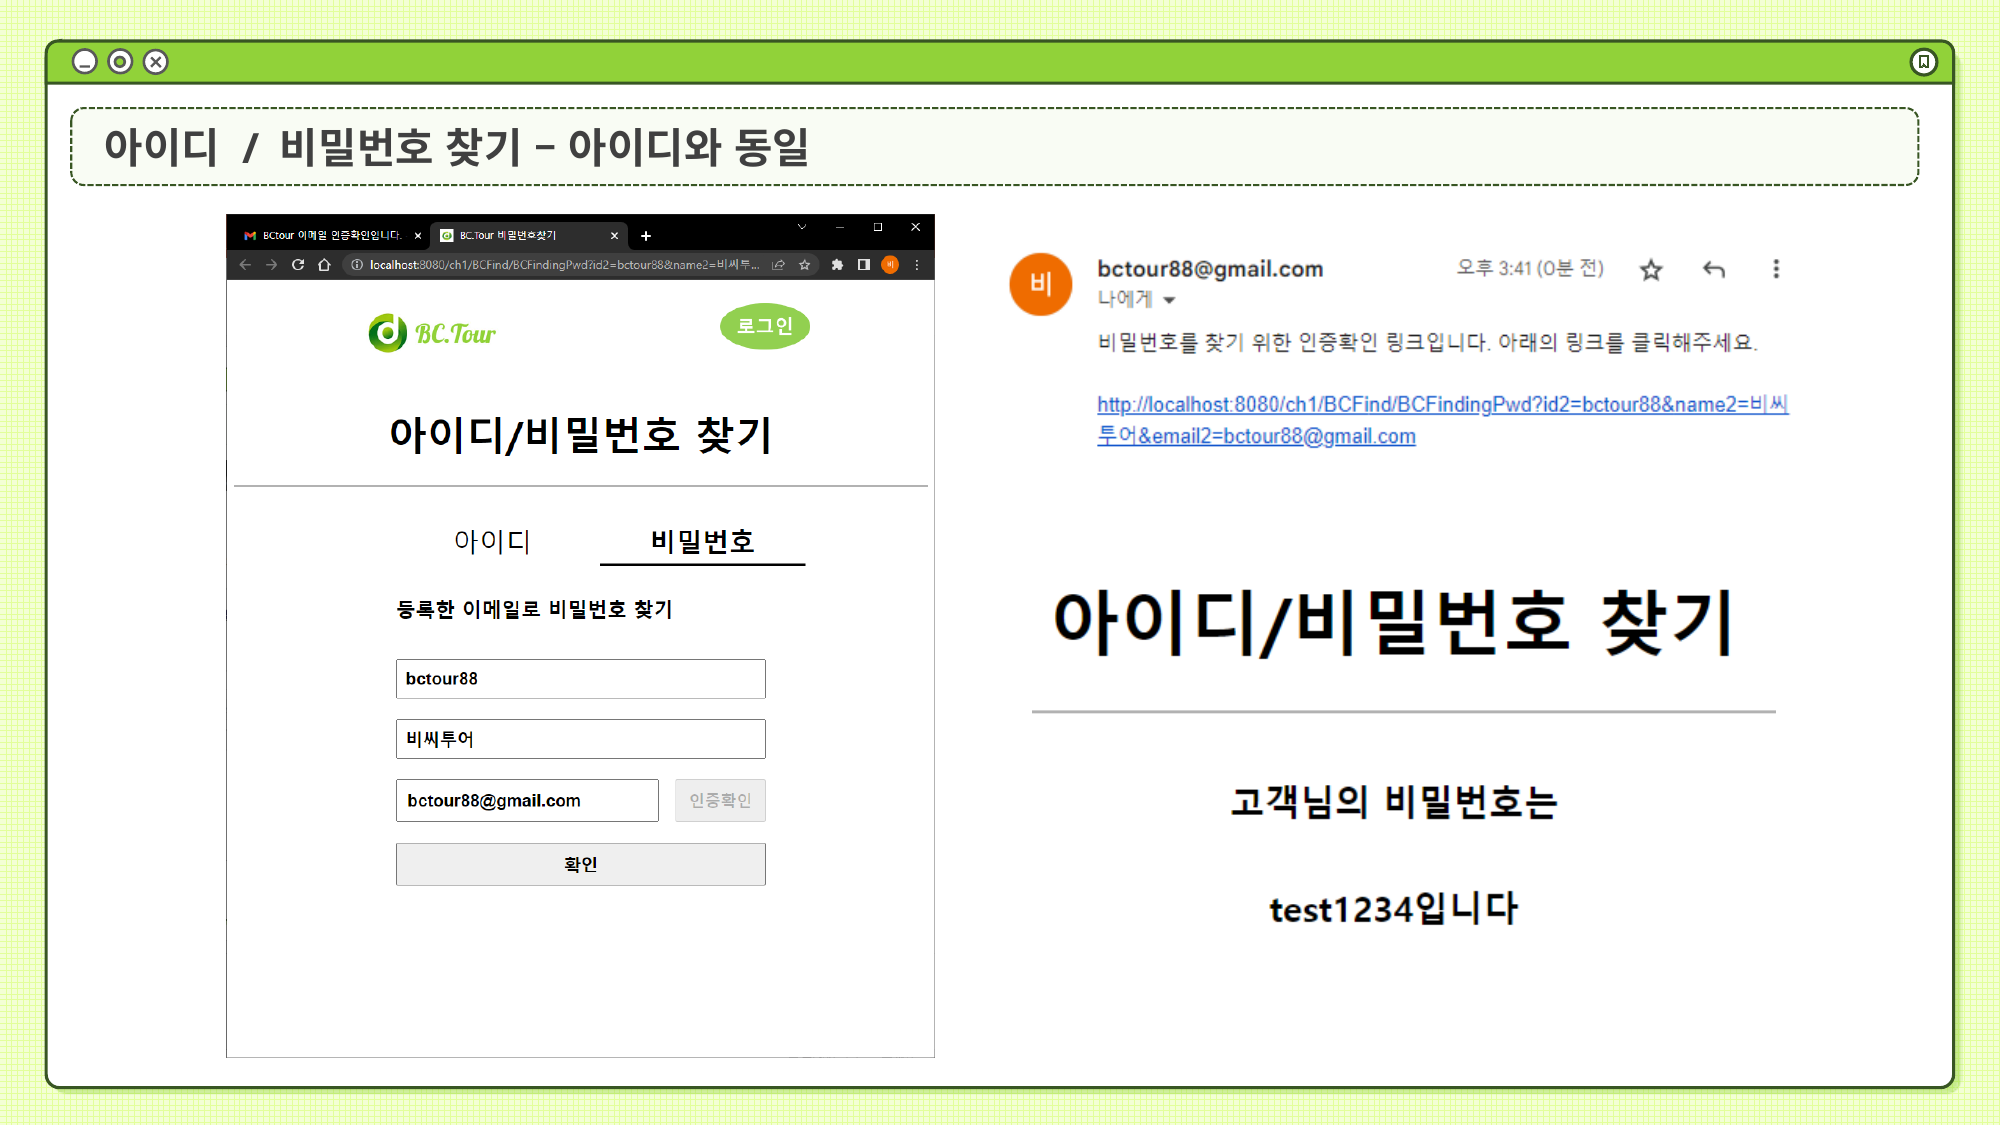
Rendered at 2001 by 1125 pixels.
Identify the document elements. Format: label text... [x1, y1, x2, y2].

picture [226, 214, 935, 1058]
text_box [46, 40, 1954, 84]
picture [1032, 546, 1776, 1000]
text_box [45, 85, 1955, 1089]
text_box 아이디 / 비밀번호 찾기 – 아이디와 동일 [70, 107, 1920, 187]
picture [999, 214, 1808, 489]
